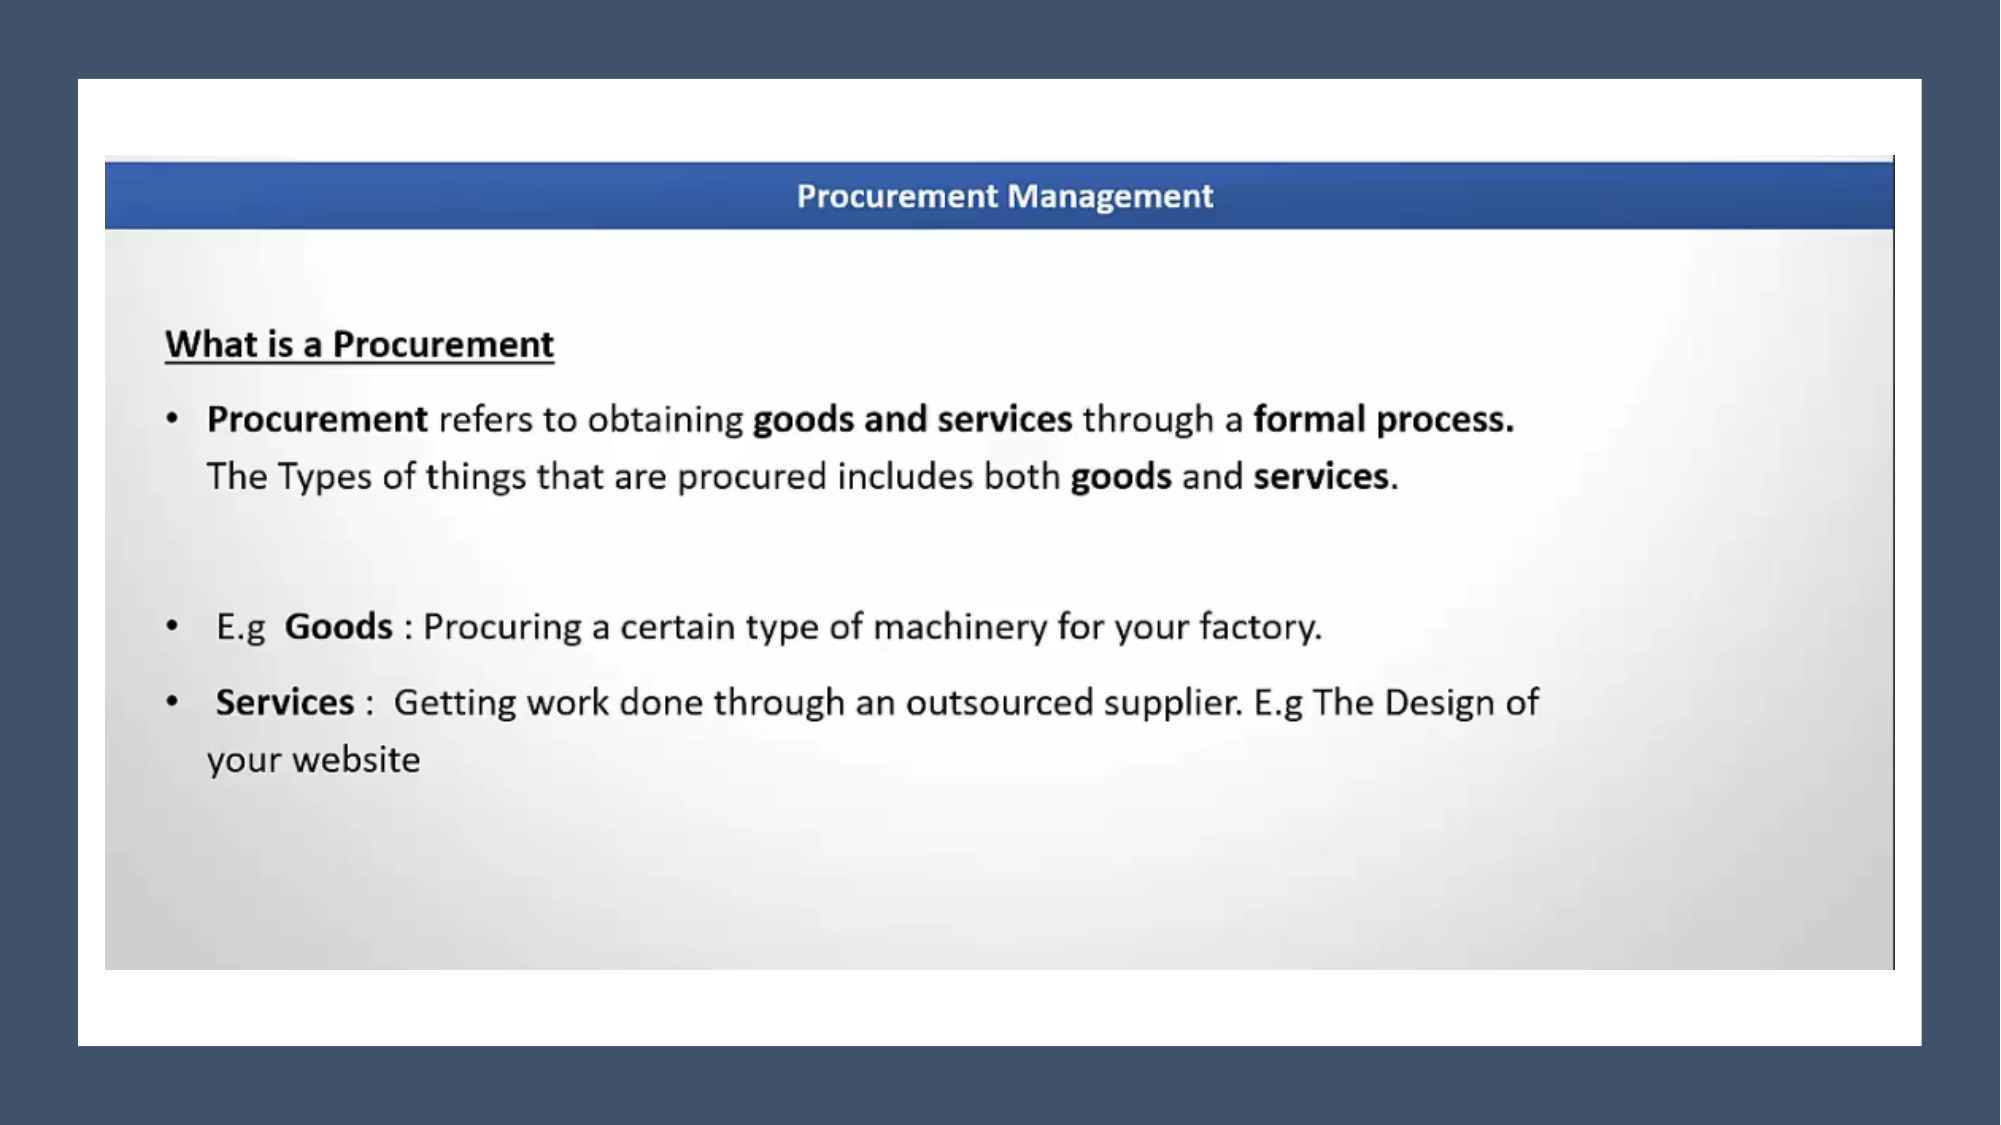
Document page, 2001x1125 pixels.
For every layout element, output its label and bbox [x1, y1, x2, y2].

list [104, 155, 1895, 970]
text_box [77, 77, 1923, 1048]
text_box [0, 0, 2000, 1125]
